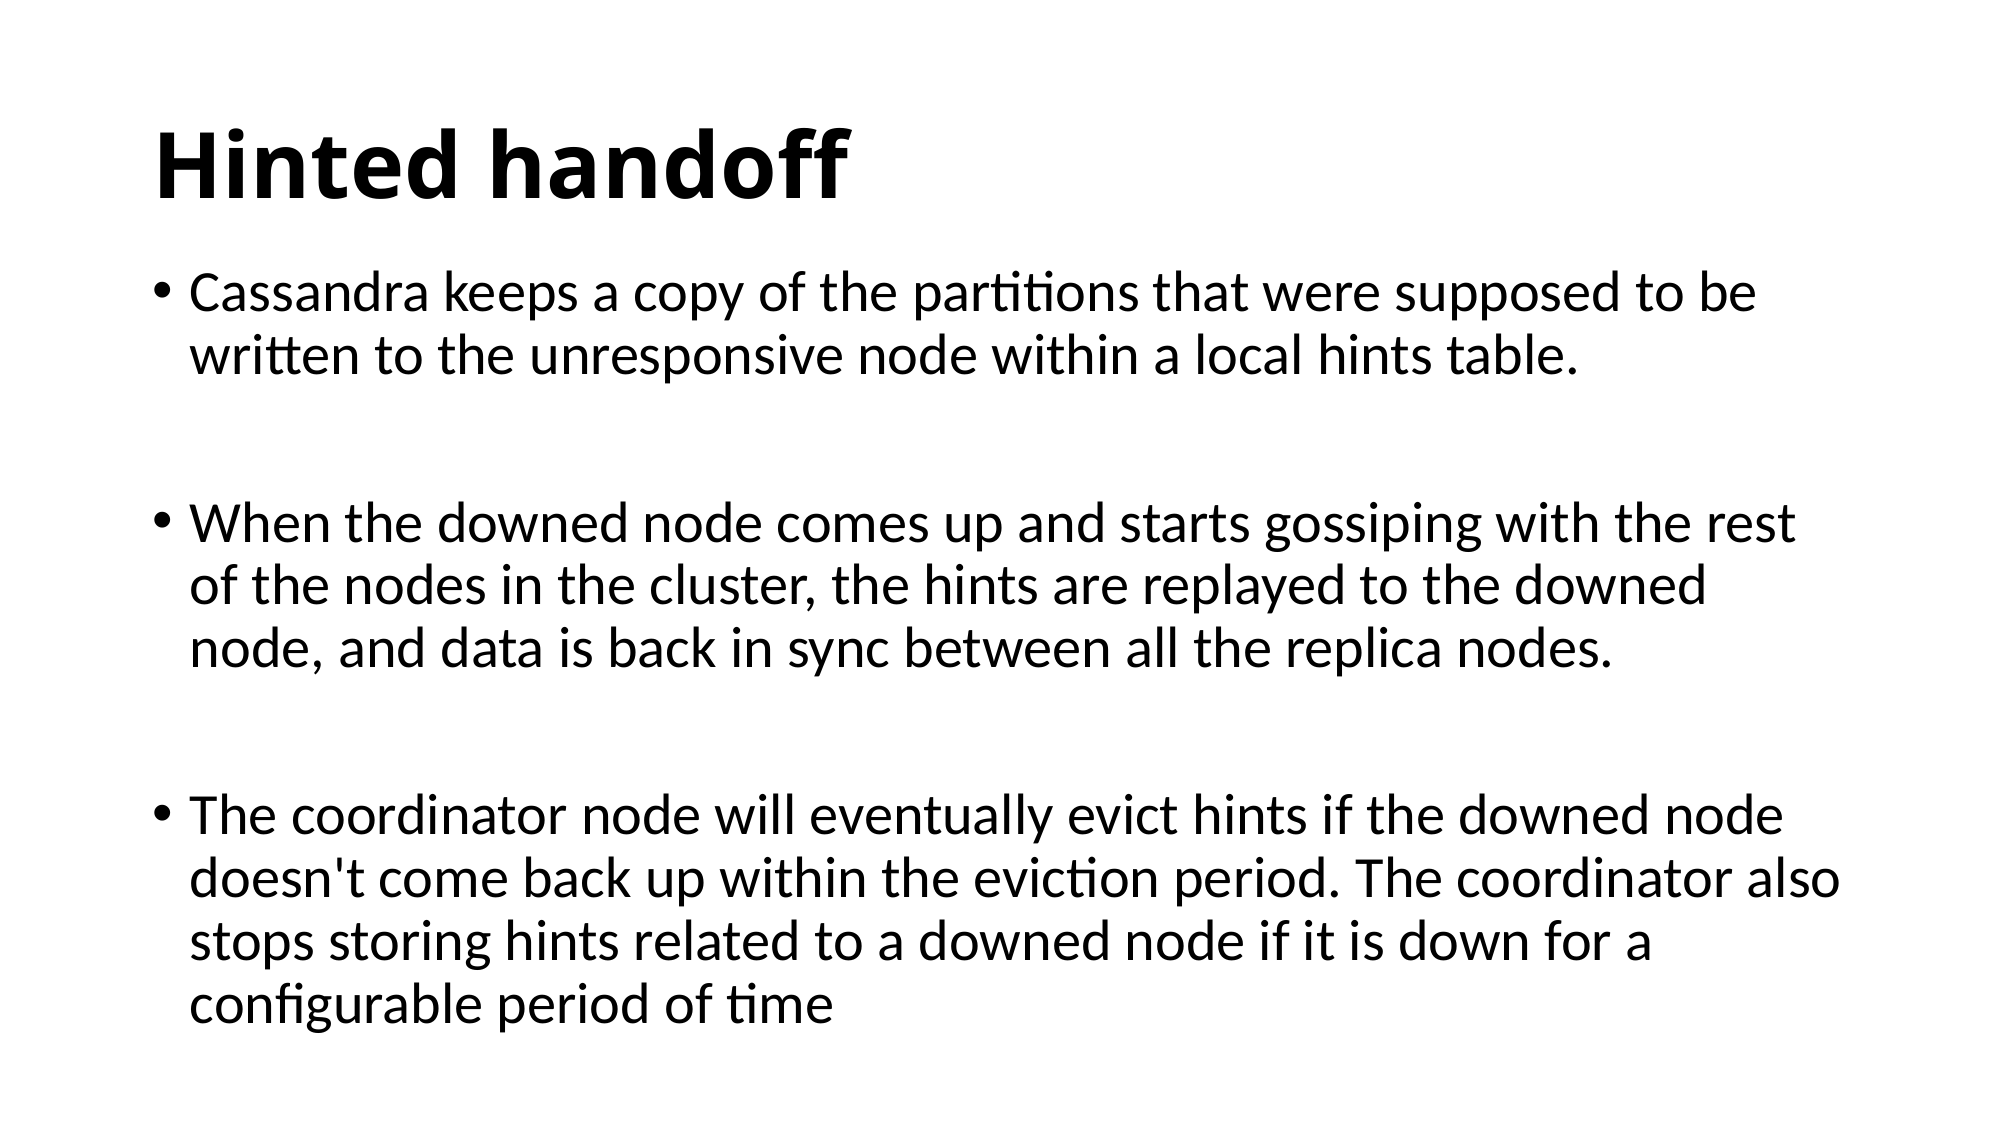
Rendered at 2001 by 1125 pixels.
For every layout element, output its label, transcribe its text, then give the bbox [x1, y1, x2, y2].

list Cassandra keeps a copy of the partitions that were supposed to be written to the unresponsive node within a local hints table. When the downed node comes up and starts gossiping with the rest of the nodes in the cluster, the hints are replayed to the downed node, and data is back in sync between all the replica nodes. The coordinator node will eventually evict hints if the downed node doesn't come back up within the eviction period. The coordinator also stops storing hints related to a downed node if it is down for a configurable period of time [137, 254, 1863, 1076]
title Hinted handoff [137, 59, 1863, 254]
